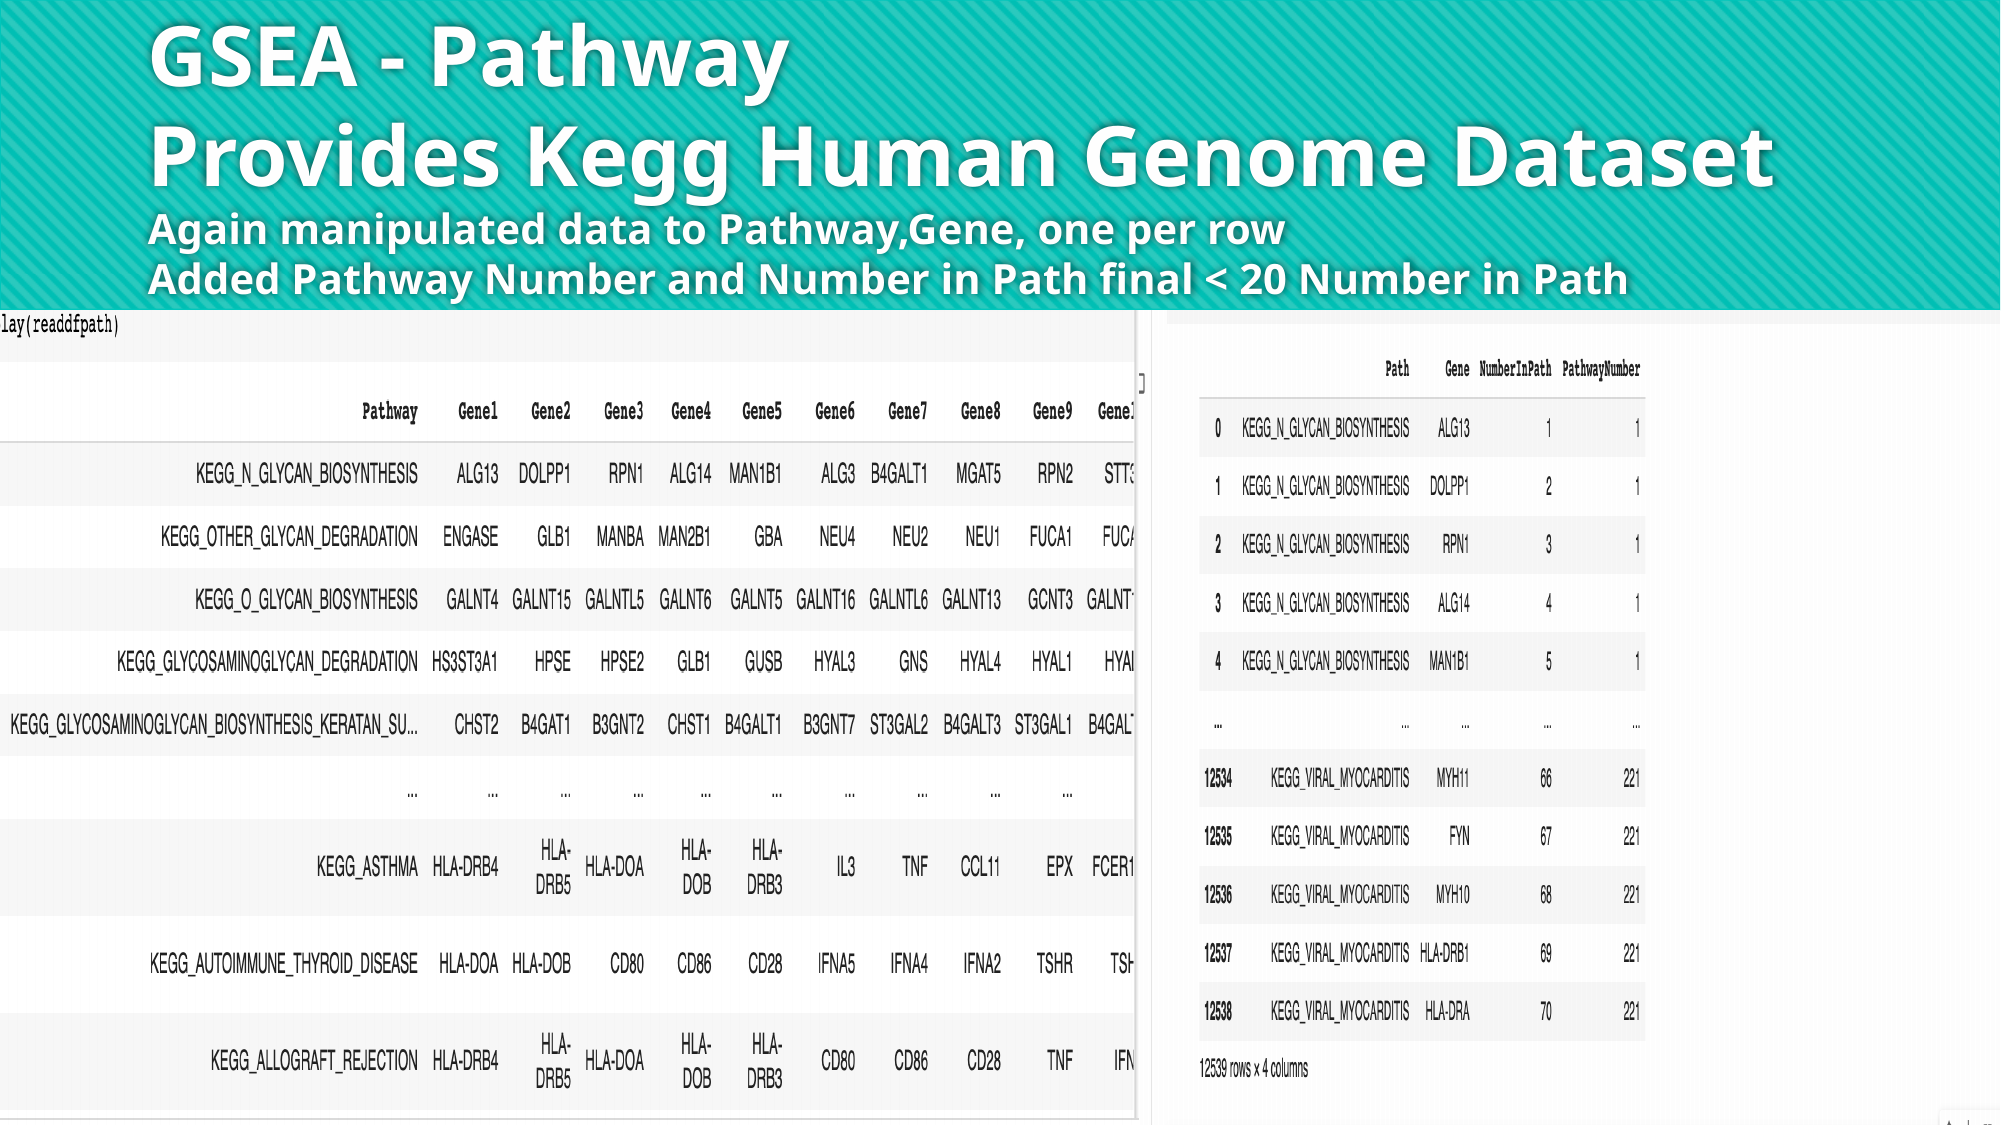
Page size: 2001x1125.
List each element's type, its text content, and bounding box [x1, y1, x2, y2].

picture [0, 310, 2000, 1125]
title GSEA - Pathway Provides Kegg Human Genome Dataset Again manipulated data to Pathway,Gene, one per row Added Pathway Number and Number in Path final < 20 Number in Path [132, 151, 1868, 310]
